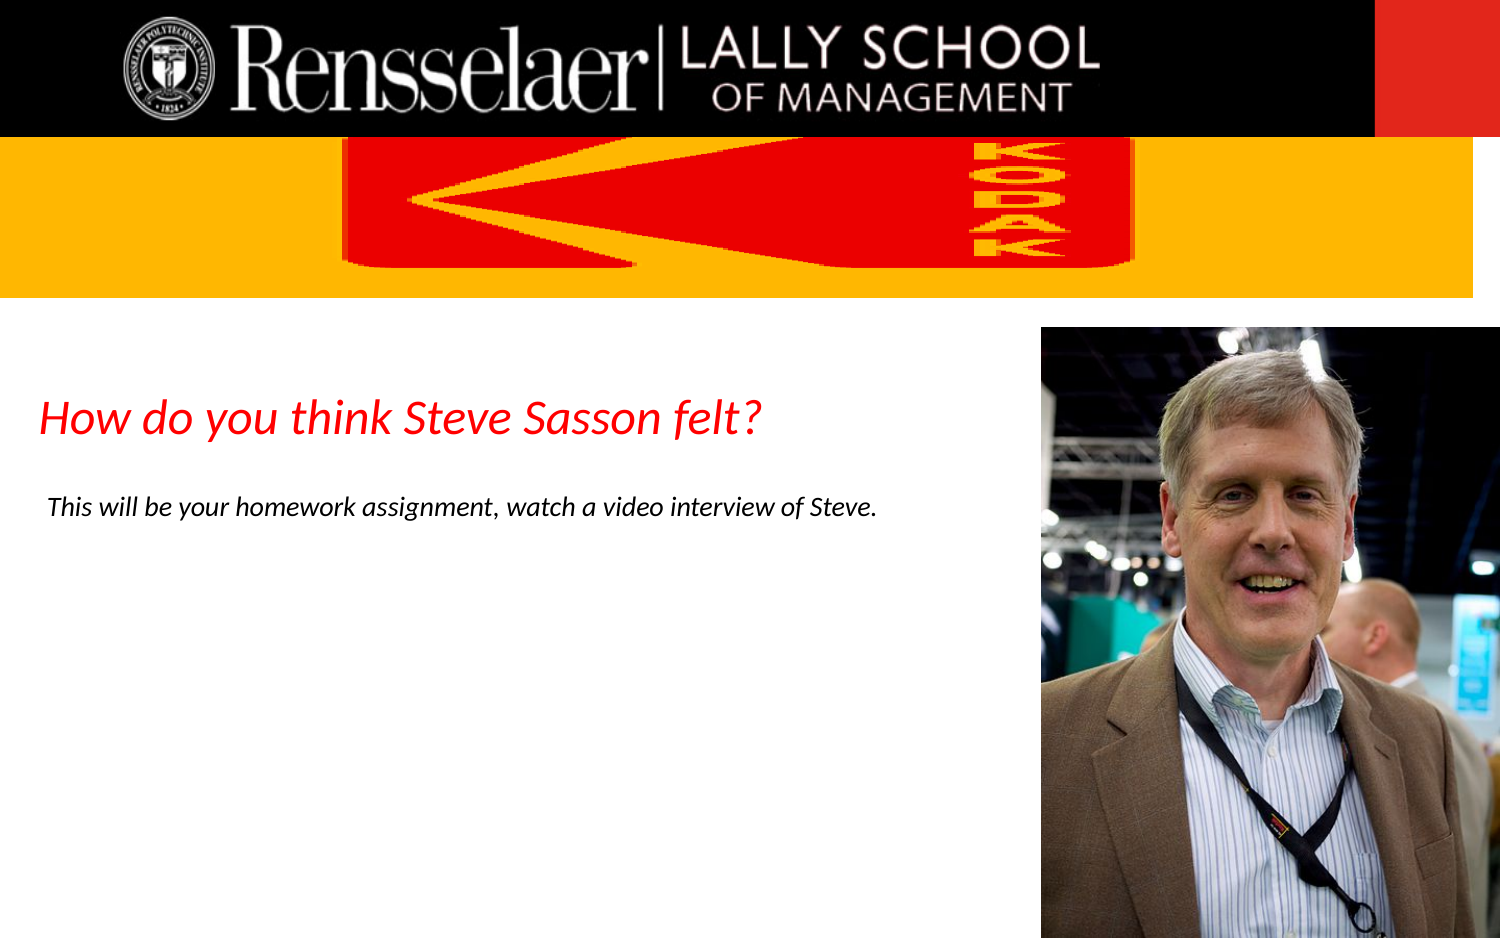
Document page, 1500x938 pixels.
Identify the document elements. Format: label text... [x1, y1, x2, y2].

picture [0, 0, 1500, 299]
text_box This will be your homework assignment, watch a video interview of Steve. [31, 480, 894, 530]
text_box How do you think Steve Sasson felt? [23, 376, 823, 452]
picture [1041, 327, 1500, 938]
